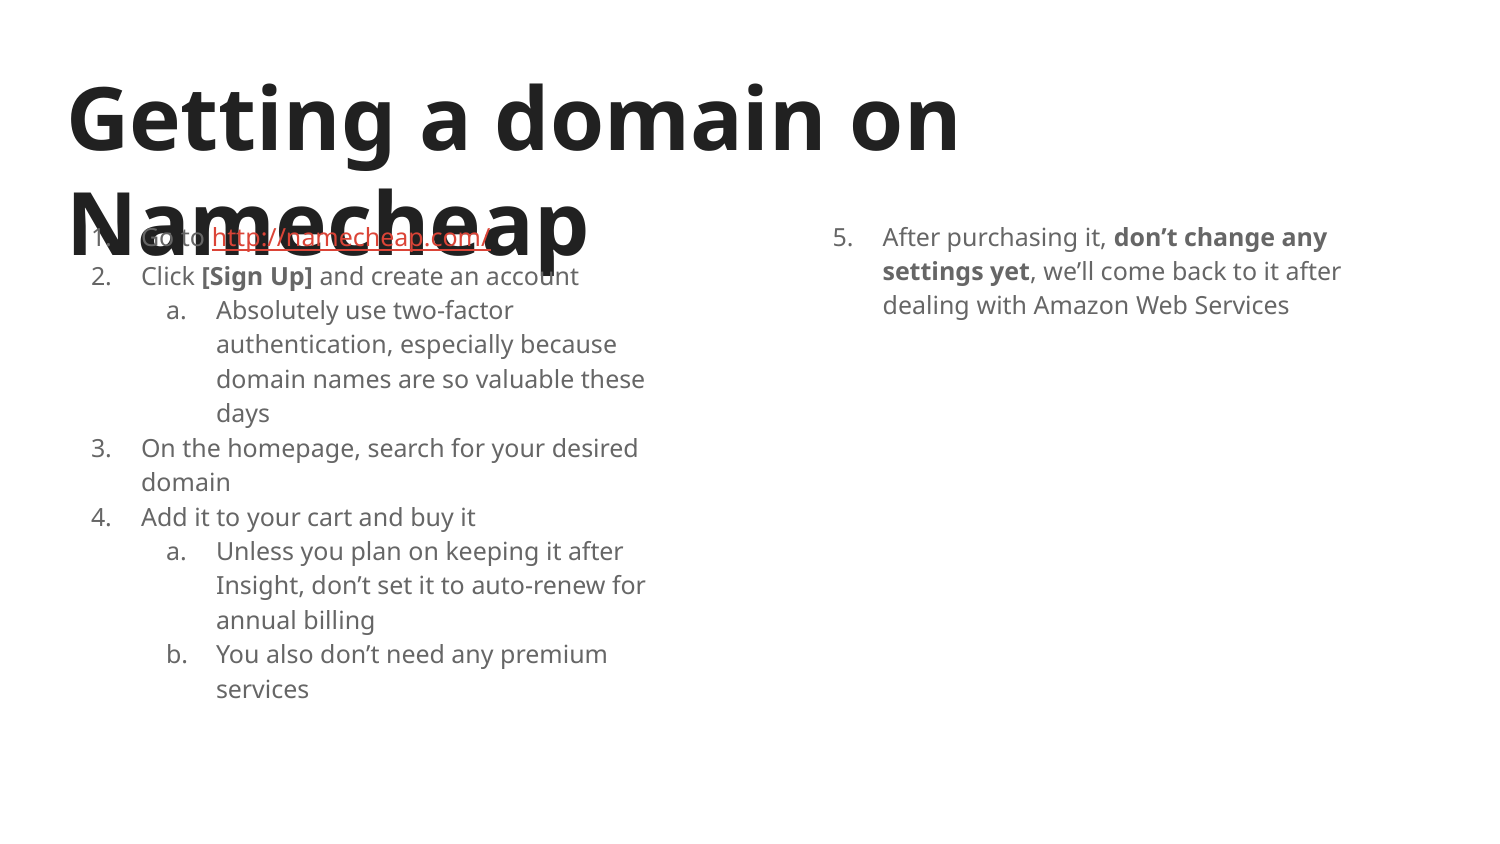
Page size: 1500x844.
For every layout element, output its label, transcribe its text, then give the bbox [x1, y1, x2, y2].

list Go to http://namecheap.com/ Click [Sign Up] and create an account Absolutely use two-factor authentication, especially because domain names are so valuable these days On the homepage, search for your desired domain Add it to your cart and buy it Unless you plan on keeping it after Insight, don’t set it to auto-renew for annual billing You also don’t need any premium services [51, 201, 708, 750]
list After purchasing it, don’t change any settings yet, we’ll come back to it after dealing with Amazon Web Services [792, 201, 1449, 750]
title Getting a domain on Namecheap [51, 48, 1449, 180]
